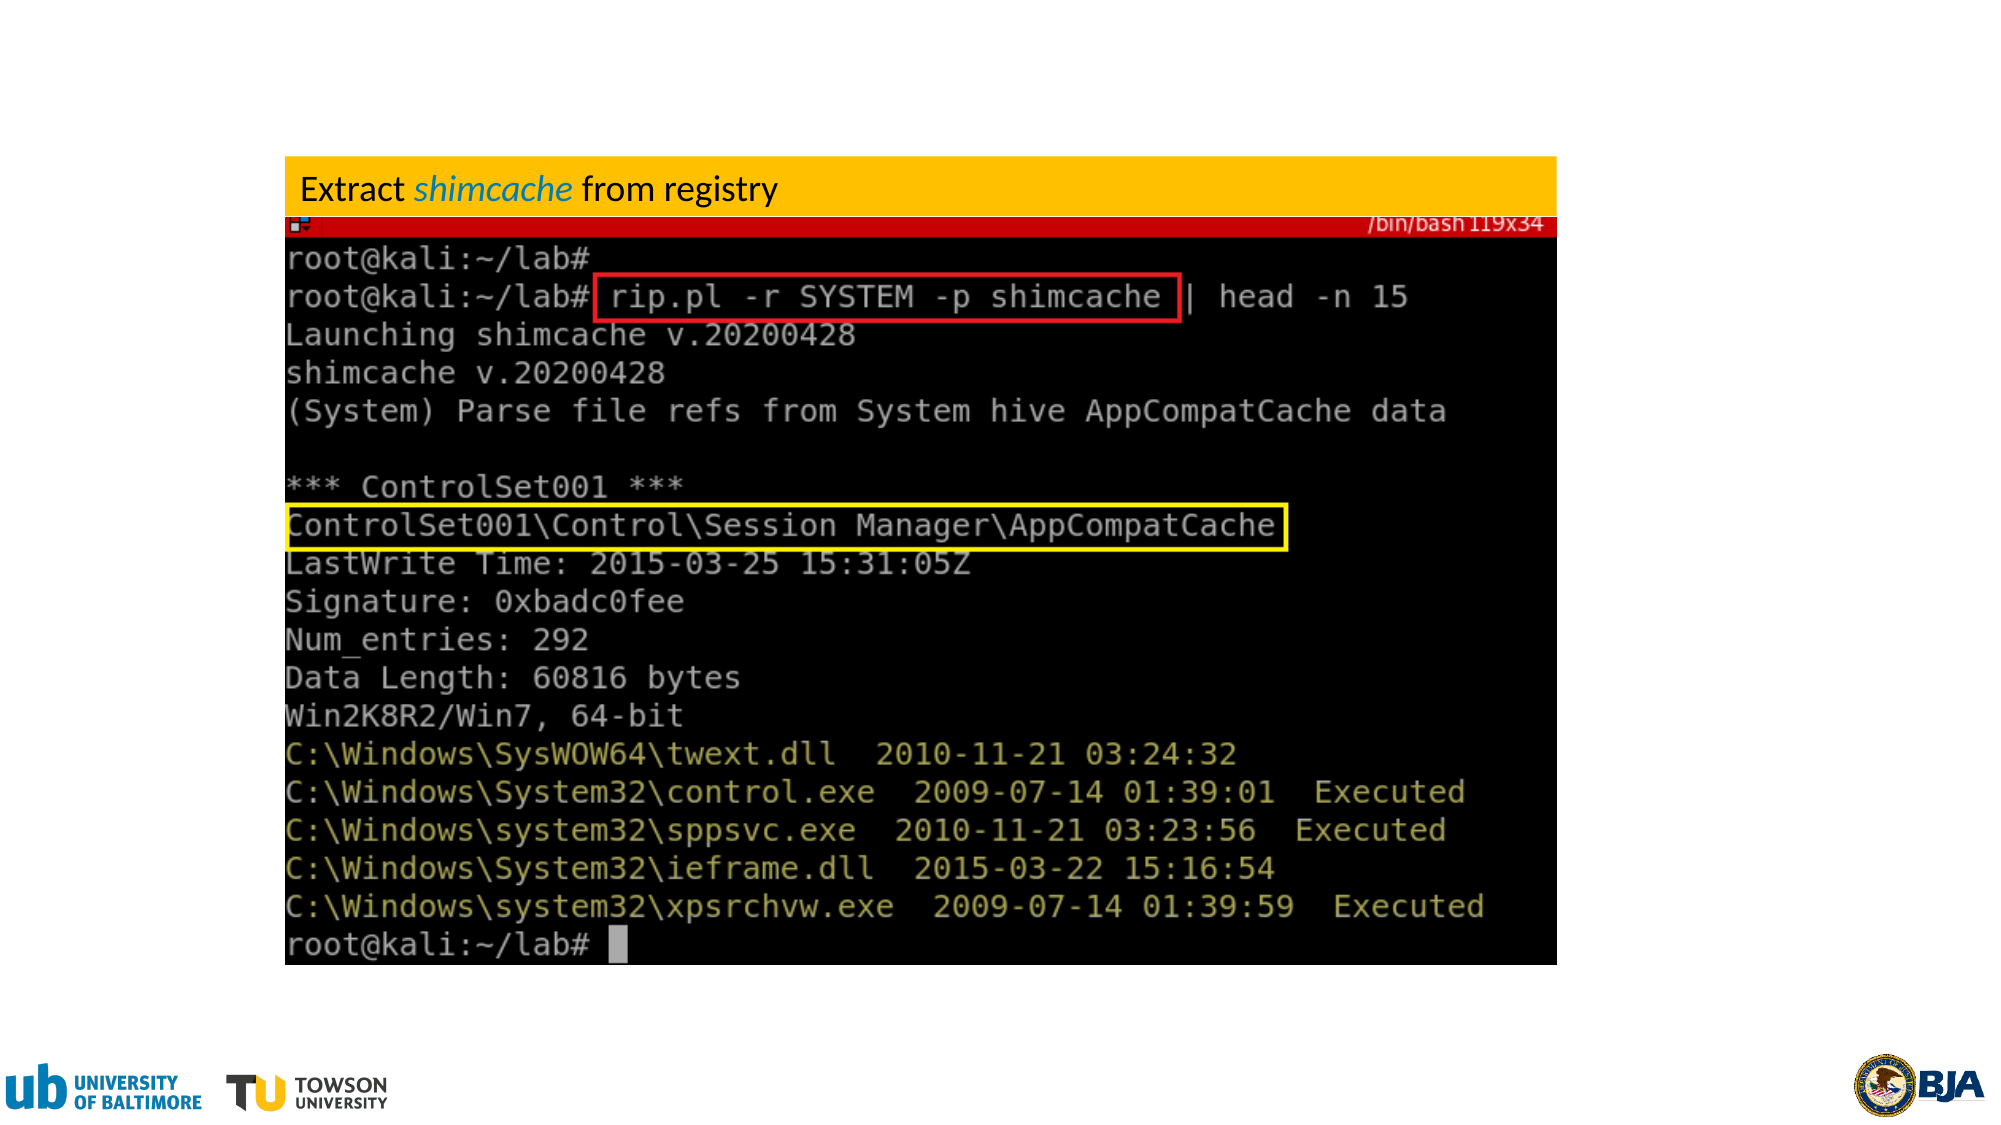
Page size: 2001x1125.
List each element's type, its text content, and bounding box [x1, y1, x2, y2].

picture [0, 1031, 407, 1125]
text_box Extract shimcache from registry [285, 156, 1557, 217]
picture [1854, 1054, 1986, 1117]
picture [285, 217, 1557, 965]
